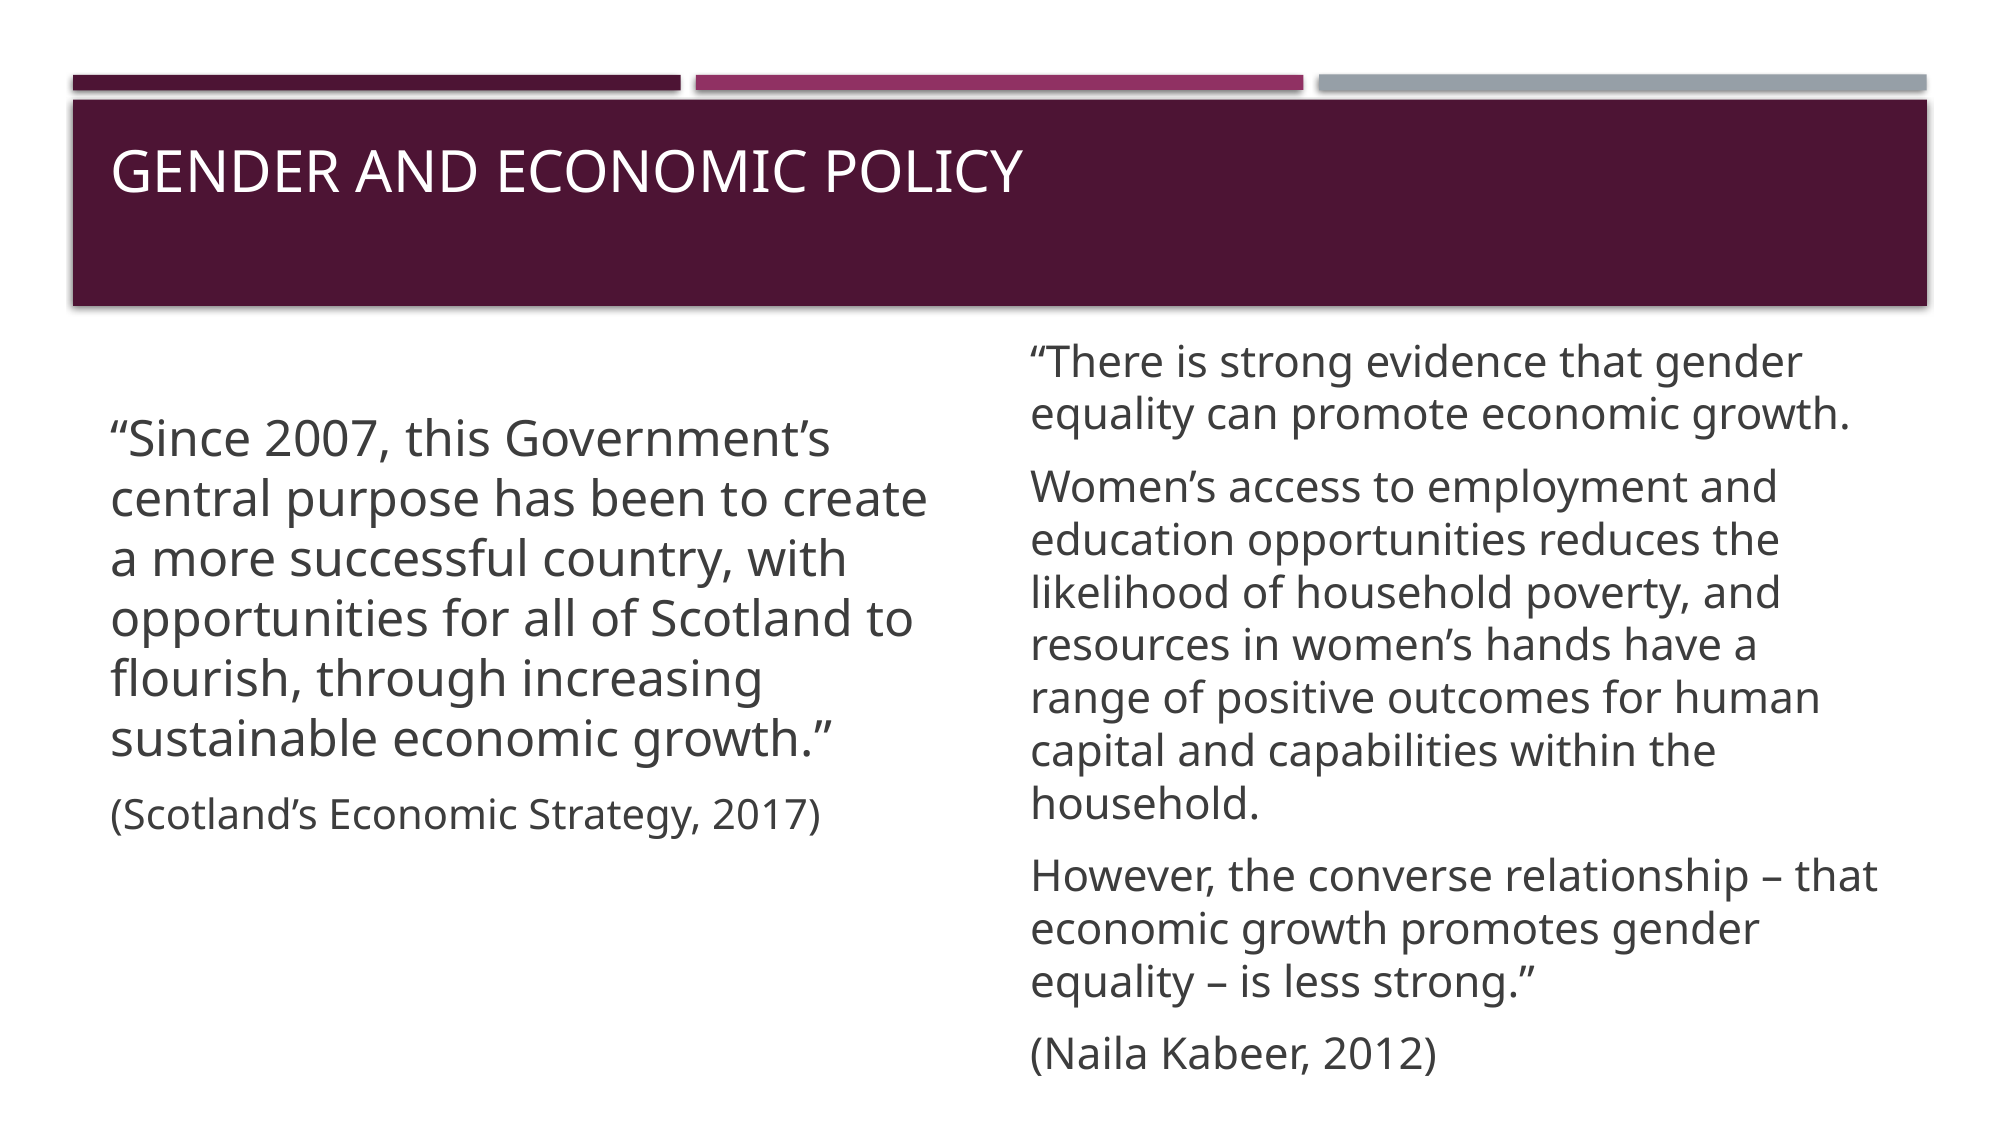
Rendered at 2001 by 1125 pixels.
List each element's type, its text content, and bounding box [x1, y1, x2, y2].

title Gender and economic policy [95, 119, 1905, 282]
list “Since 2007, this Government’s central purpose has been to create a more successful country, with opportunities for all of Scotland to flourish, through increasing sustainable economic growth.” (Scotland’s Economic Strategy, 2017) [95, 365, 985, 962]
list “There is strong evidence that gender equality can promote economic growth. Women’s access to employment and education opportunities reduces the likelihood of household poverty, and resources in women’s hands have a range of positive outcomes for human capital and capabilities within the household. However, the converse relationship – that economic growth promotes gender equality – is less strong.” (Naila Kabeer, 2012) [1015, 325, 1905, 1093]
